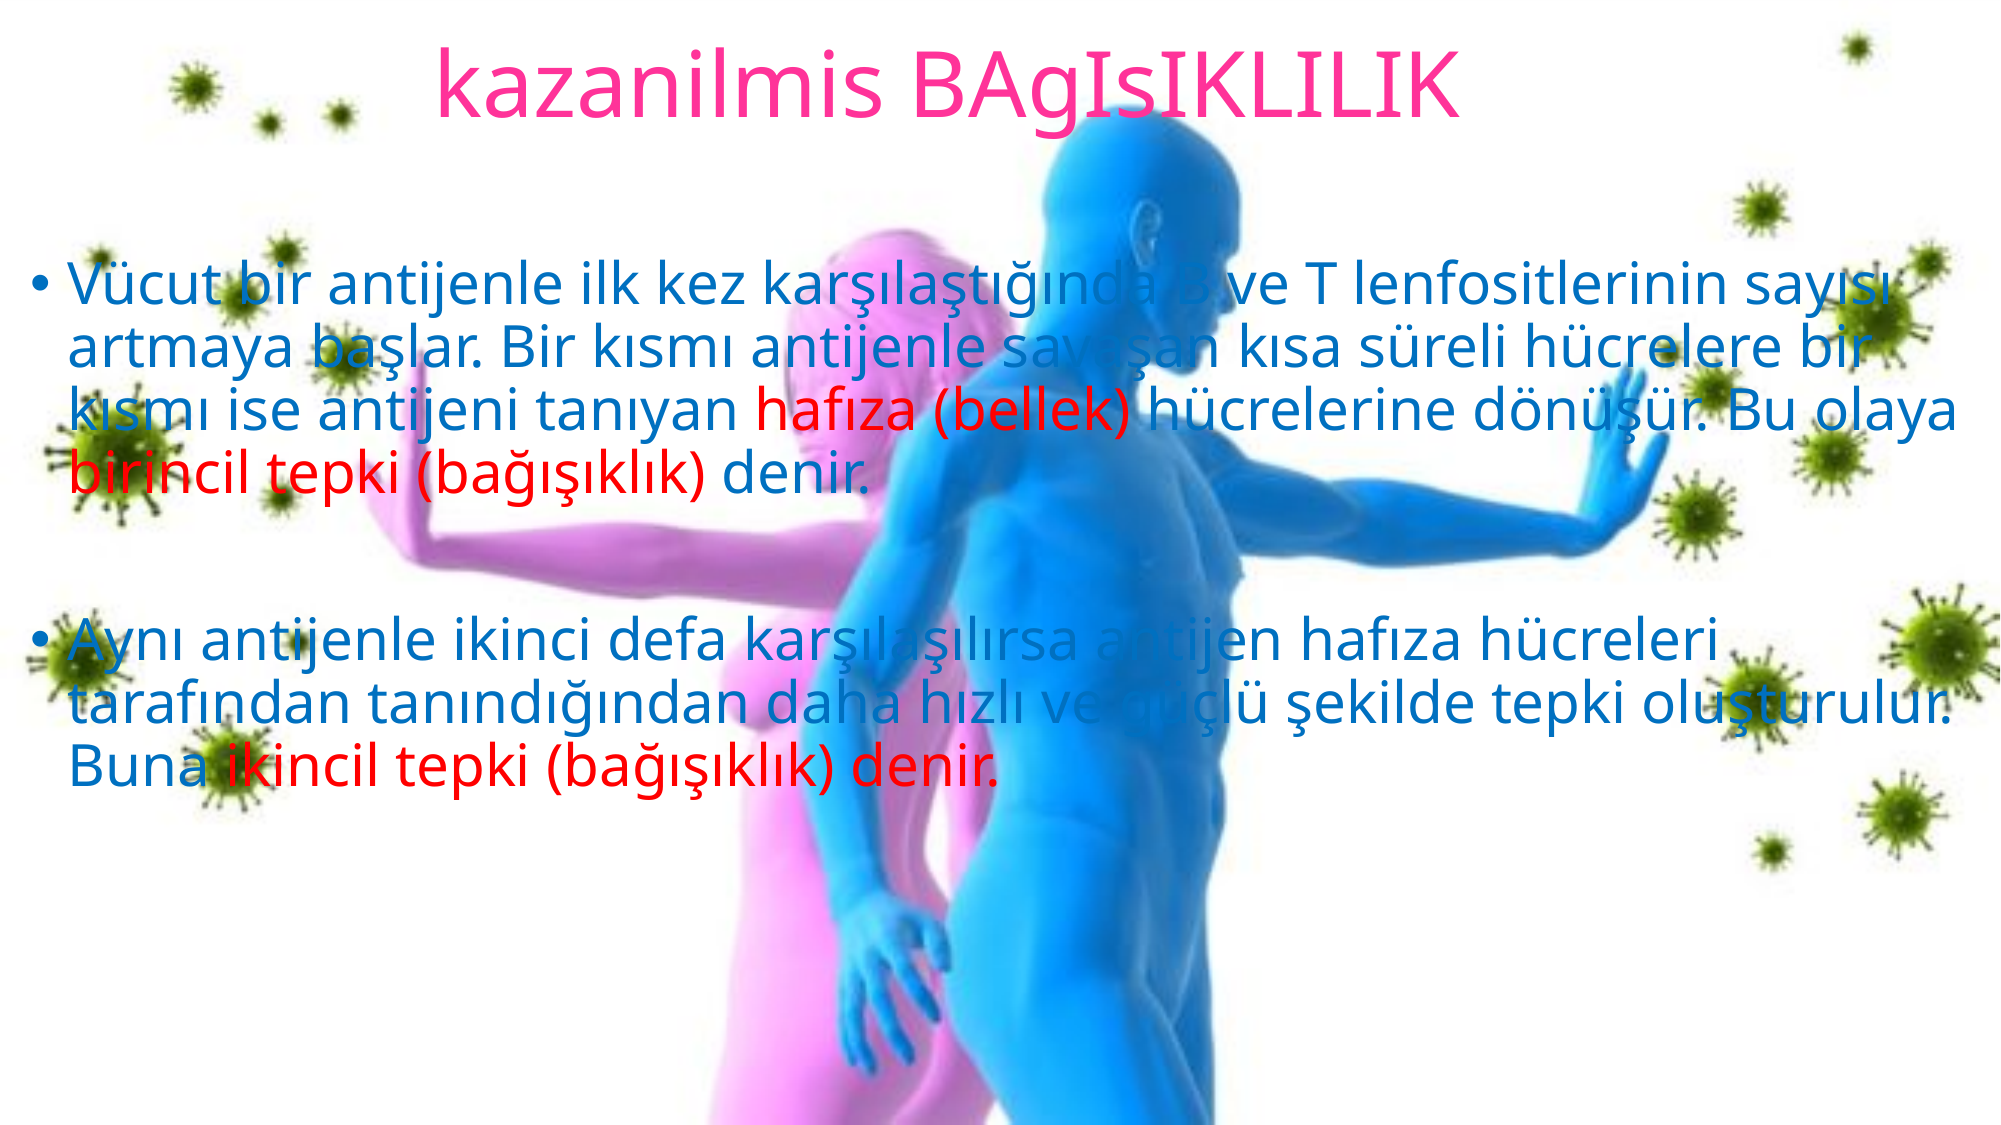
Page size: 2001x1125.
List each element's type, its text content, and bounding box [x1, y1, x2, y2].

title kazanilmis BAgIsIKLILIK [408, 0, 1488, 176]
list Vücut bir antijenle ilk kez karşılaştığında B ve T lenfositlerinin sayısı artmaya başlar. Bir kısmı antijenle savaşan kısa süreli hücrelere bir kısmı ise antijeni tanıyan hafıza (bellek) hücrelerine dönüşür. Bu olaya birincil tepki (bağışıklık) denir. Aynı antijenle ikinci defa karşılaşılırsa antijen hafıza hücreleri tarafından tanındığından daha hızlı ve güçlü şekilde tepki oluşturulur. Buna ikincil tepki (bağışıklık) denir. [15, 246, 2000, 1093]
picture [0, 0, 2001, 1125]
